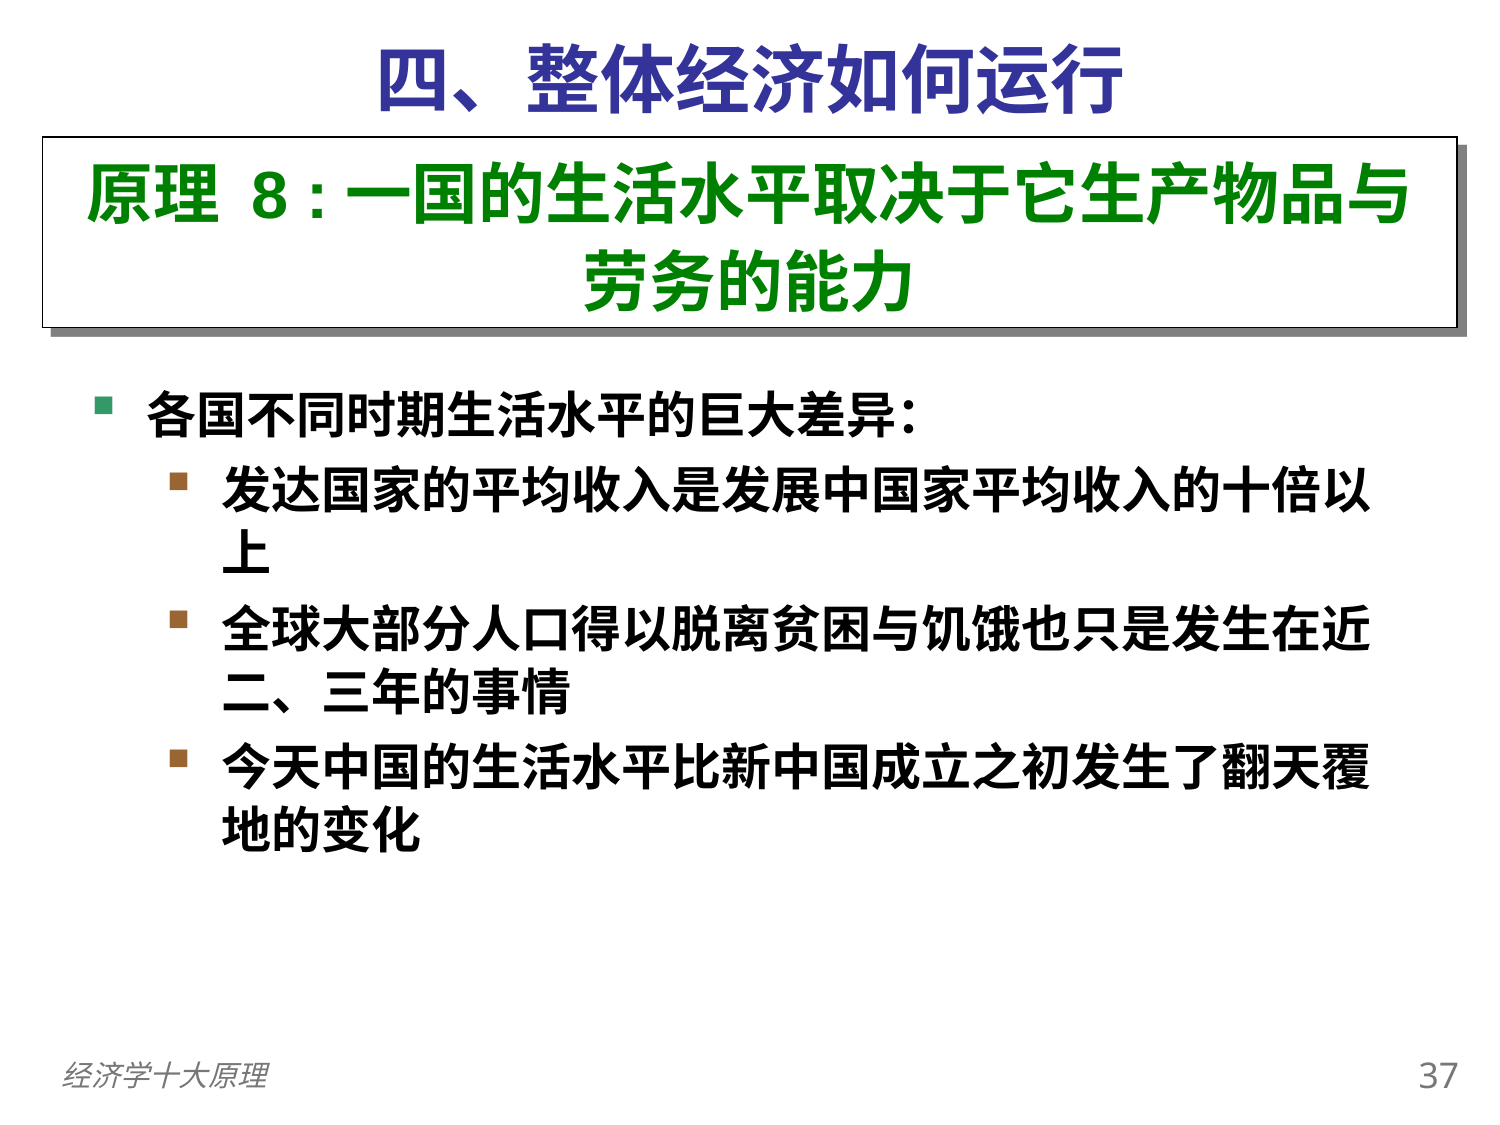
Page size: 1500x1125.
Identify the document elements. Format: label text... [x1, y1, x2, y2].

title 四、整体经济如何运行 [0, 20, 1500, 135]
text_box 原理 8 :一国的生活水平取决于它生产物品与劳务的能力 [42, 136, 1457, 328]
list 各国不同时期生活水平的巨大差异： 发达国家的平均收入是发展中国家平均收入的十倍以上 全球大部分人口得以脱离贫困与饥饿也只是发生在近二、三年的事情 今天中国的生活水平比新中国成立之初发生了翻天覆地的变化 [74, 372, 1426, 1003]
footer 经济学十大原理 [46, 1048, 1251, 1110]
slide_number 36 [1361, 1045, 1475, 1107]
